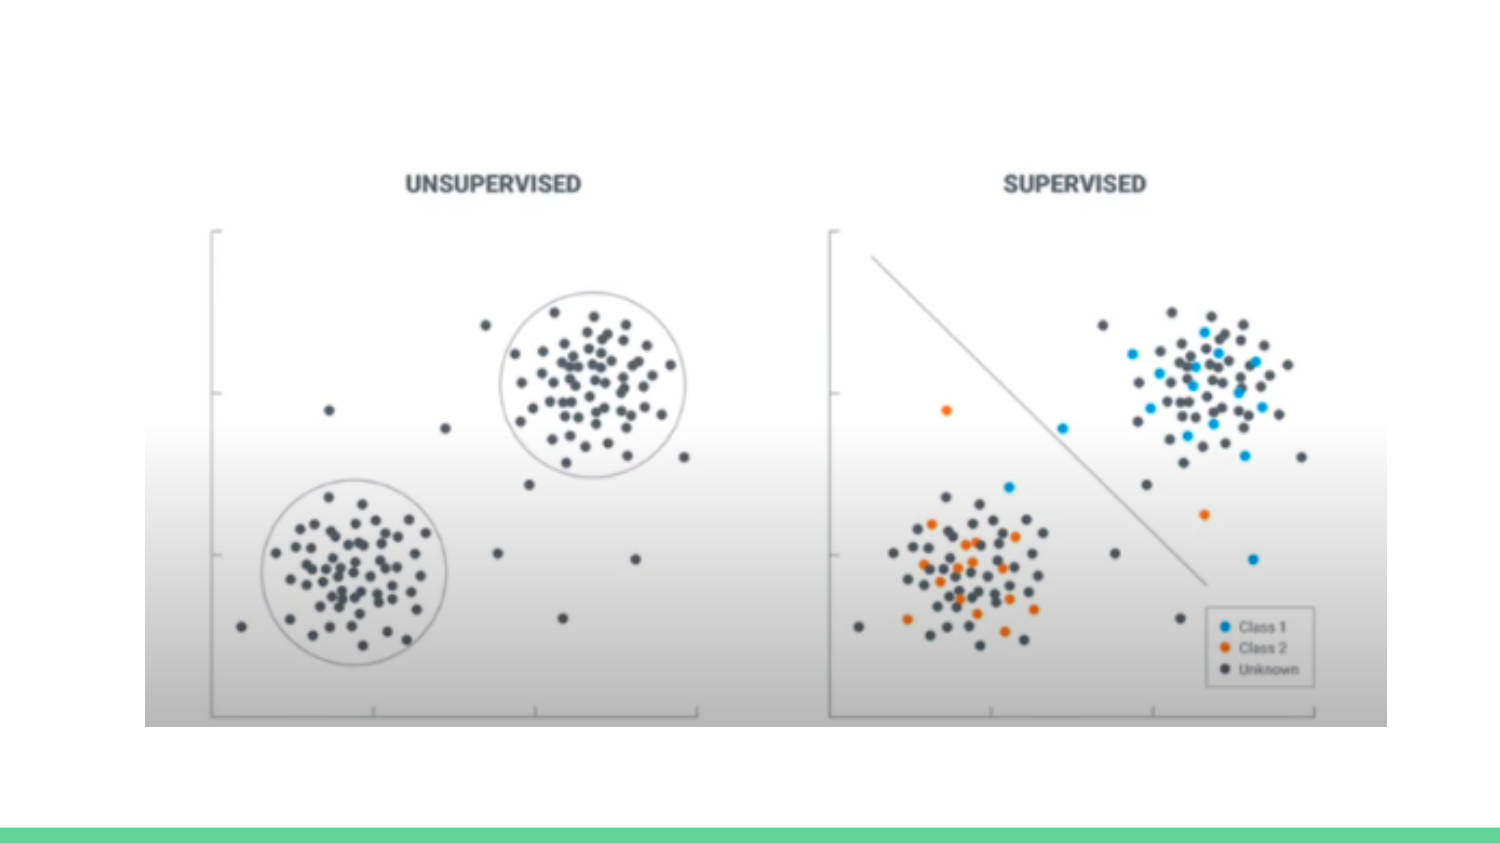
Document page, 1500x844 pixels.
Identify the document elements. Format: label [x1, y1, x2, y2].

picture [144, 101, 1387, 727]
